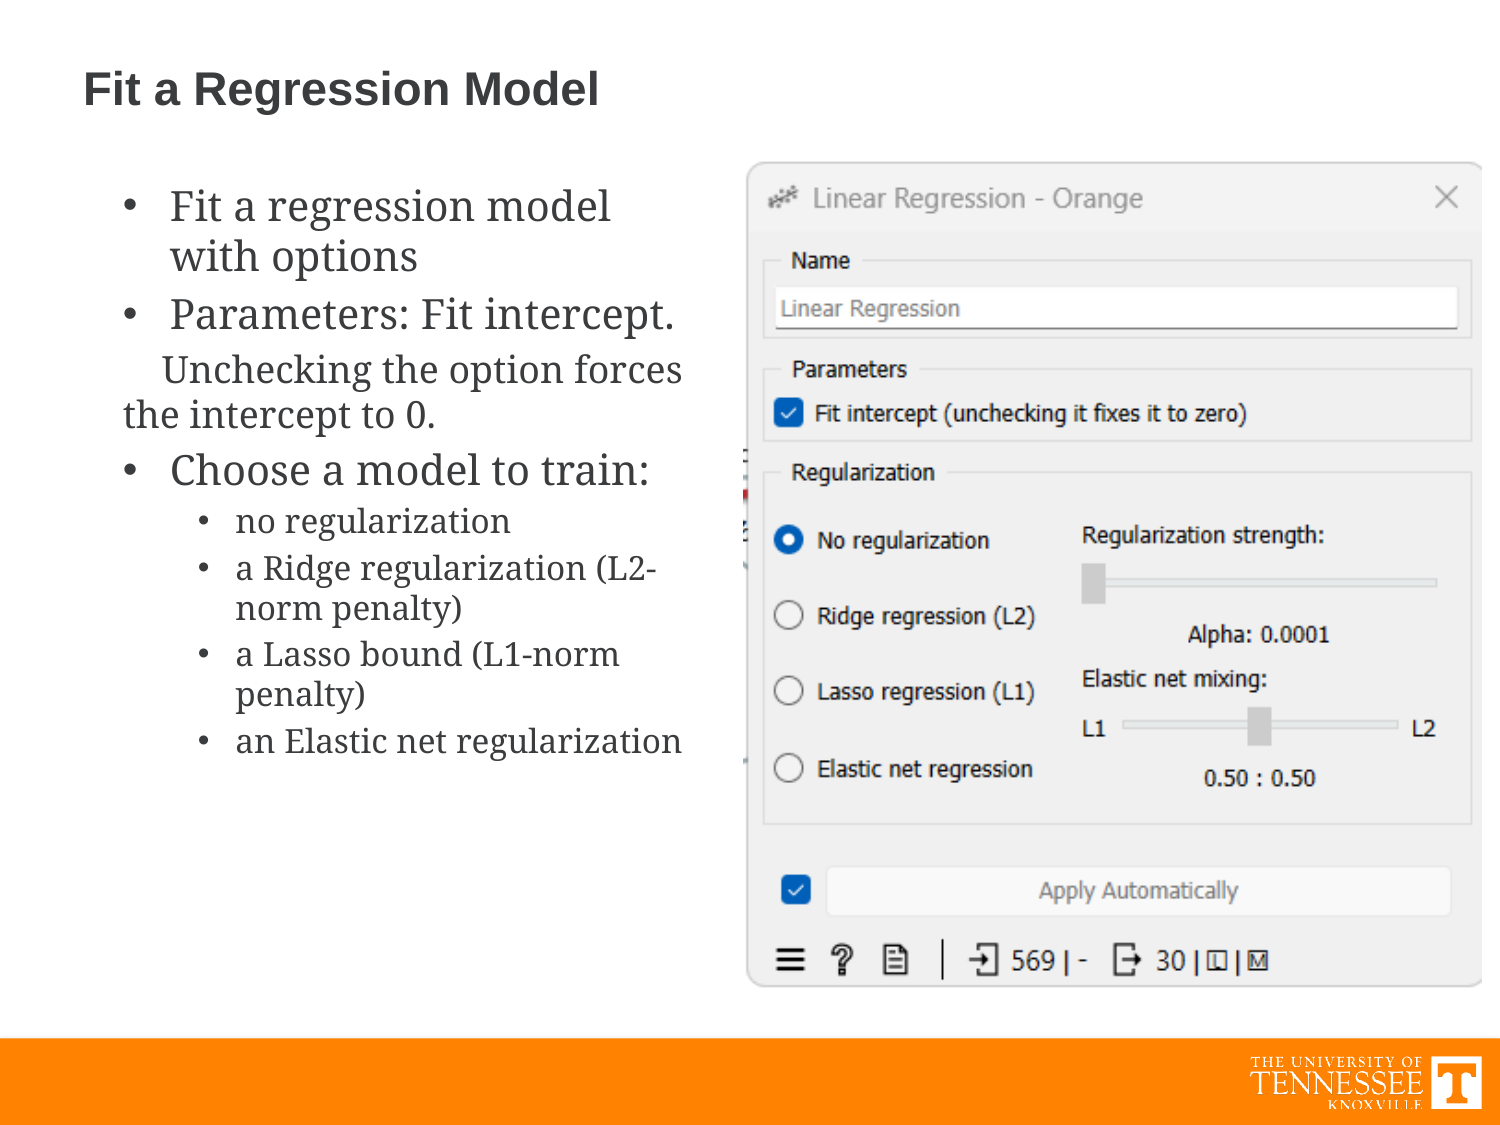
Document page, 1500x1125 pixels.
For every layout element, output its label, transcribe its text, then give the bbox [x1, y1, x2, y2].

text_box [99, 730, 737, 918]
list Fit a regression model with options Parameters: Fit intercept. Unchecking the option forces the intercept to 0. Choose a model to train: no regularization a Ridge regularization (L2-norm penalty) a Lasso bound (L1-norm penalty) an Elastic net regularization [32, 171, 710, 915]
title Fit a Regression Model [68, 0, 1419, 181]
picture [742, 152, 1483, 994]
